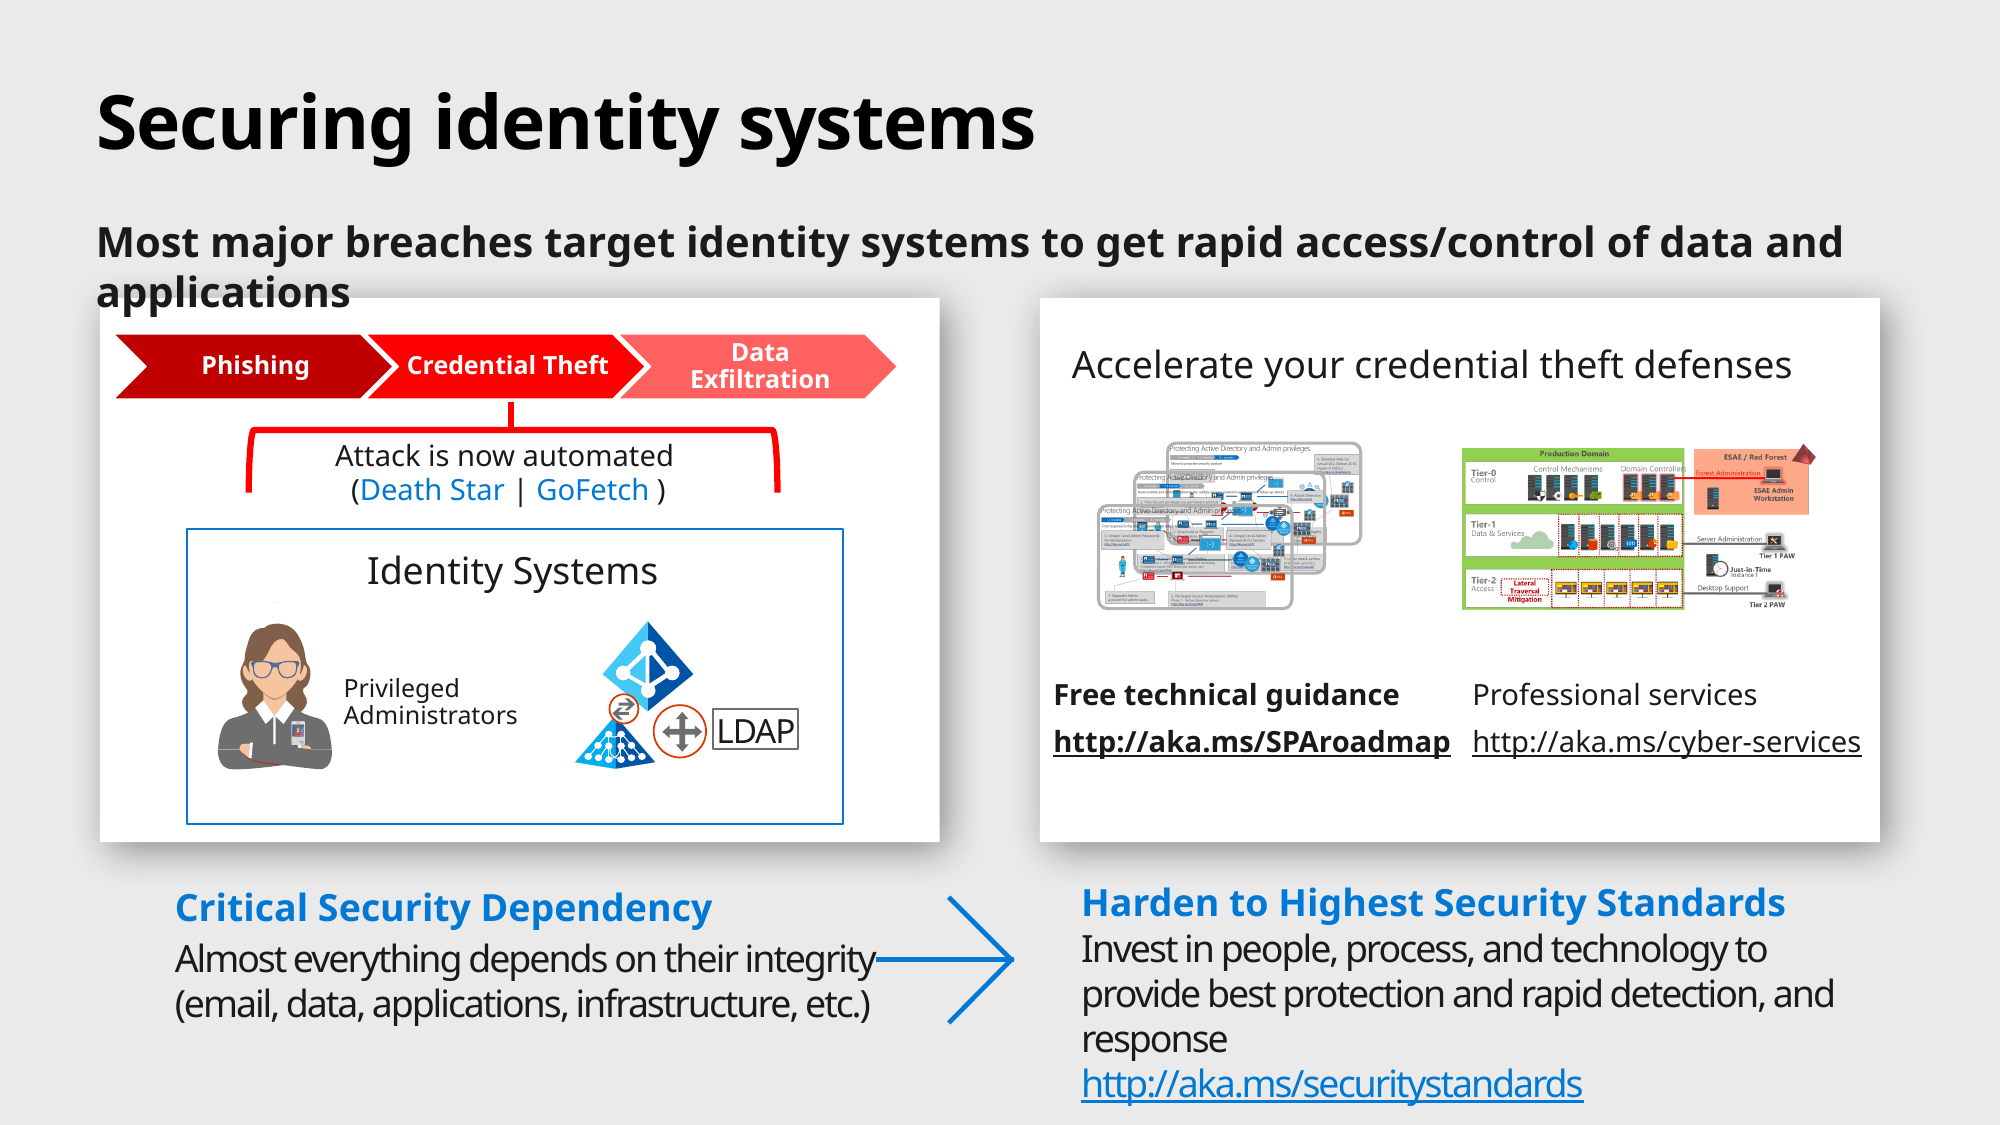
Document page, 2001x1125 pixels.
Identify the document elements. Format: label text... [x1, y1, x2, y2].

list Critical Security Dependency Almost everything depends on their integrity (email, data, applications, infrastructure, etc.) [174, 869, 946, 1027]
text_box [1098, 442, 1361, 609]
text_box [1039, 297, 1939, 843]
text_box Most major breaches target identity systems to get rapid access/control of data and applications [81, 208, 467, 369]
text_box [569, 611, 805, 774]
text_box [467, 182, 559, 712]
text_box Most major breaches target identity systems to get rapid access/control of data and applications [559, 208, 2000, 369]
text_box Attack is now automated (Death Star | GoFetch ) [559, 434, 731, 519]
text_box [186, 528, 843, 825]
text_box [112, 333, 467, 400]
text_box Harden to Highest Security Standards Invest in people, process, and technology to provide best protection and rapid detection, and response http://aka.ms/securitystandards [1057, 869, 1897, 1125]
text_box Attack is now automated (Death Star | GoFetch ) [210, 429, 467, 519]
title Securing identity systems [96, 75, 1904, 166]
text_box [559, 333, 899, 400]
text_box [99, 369, 941, 843]
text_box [216, 601, 531, 771]
text_box [878, 898, 1012, 1022]
picture [1461, 442, 1818, 620]
